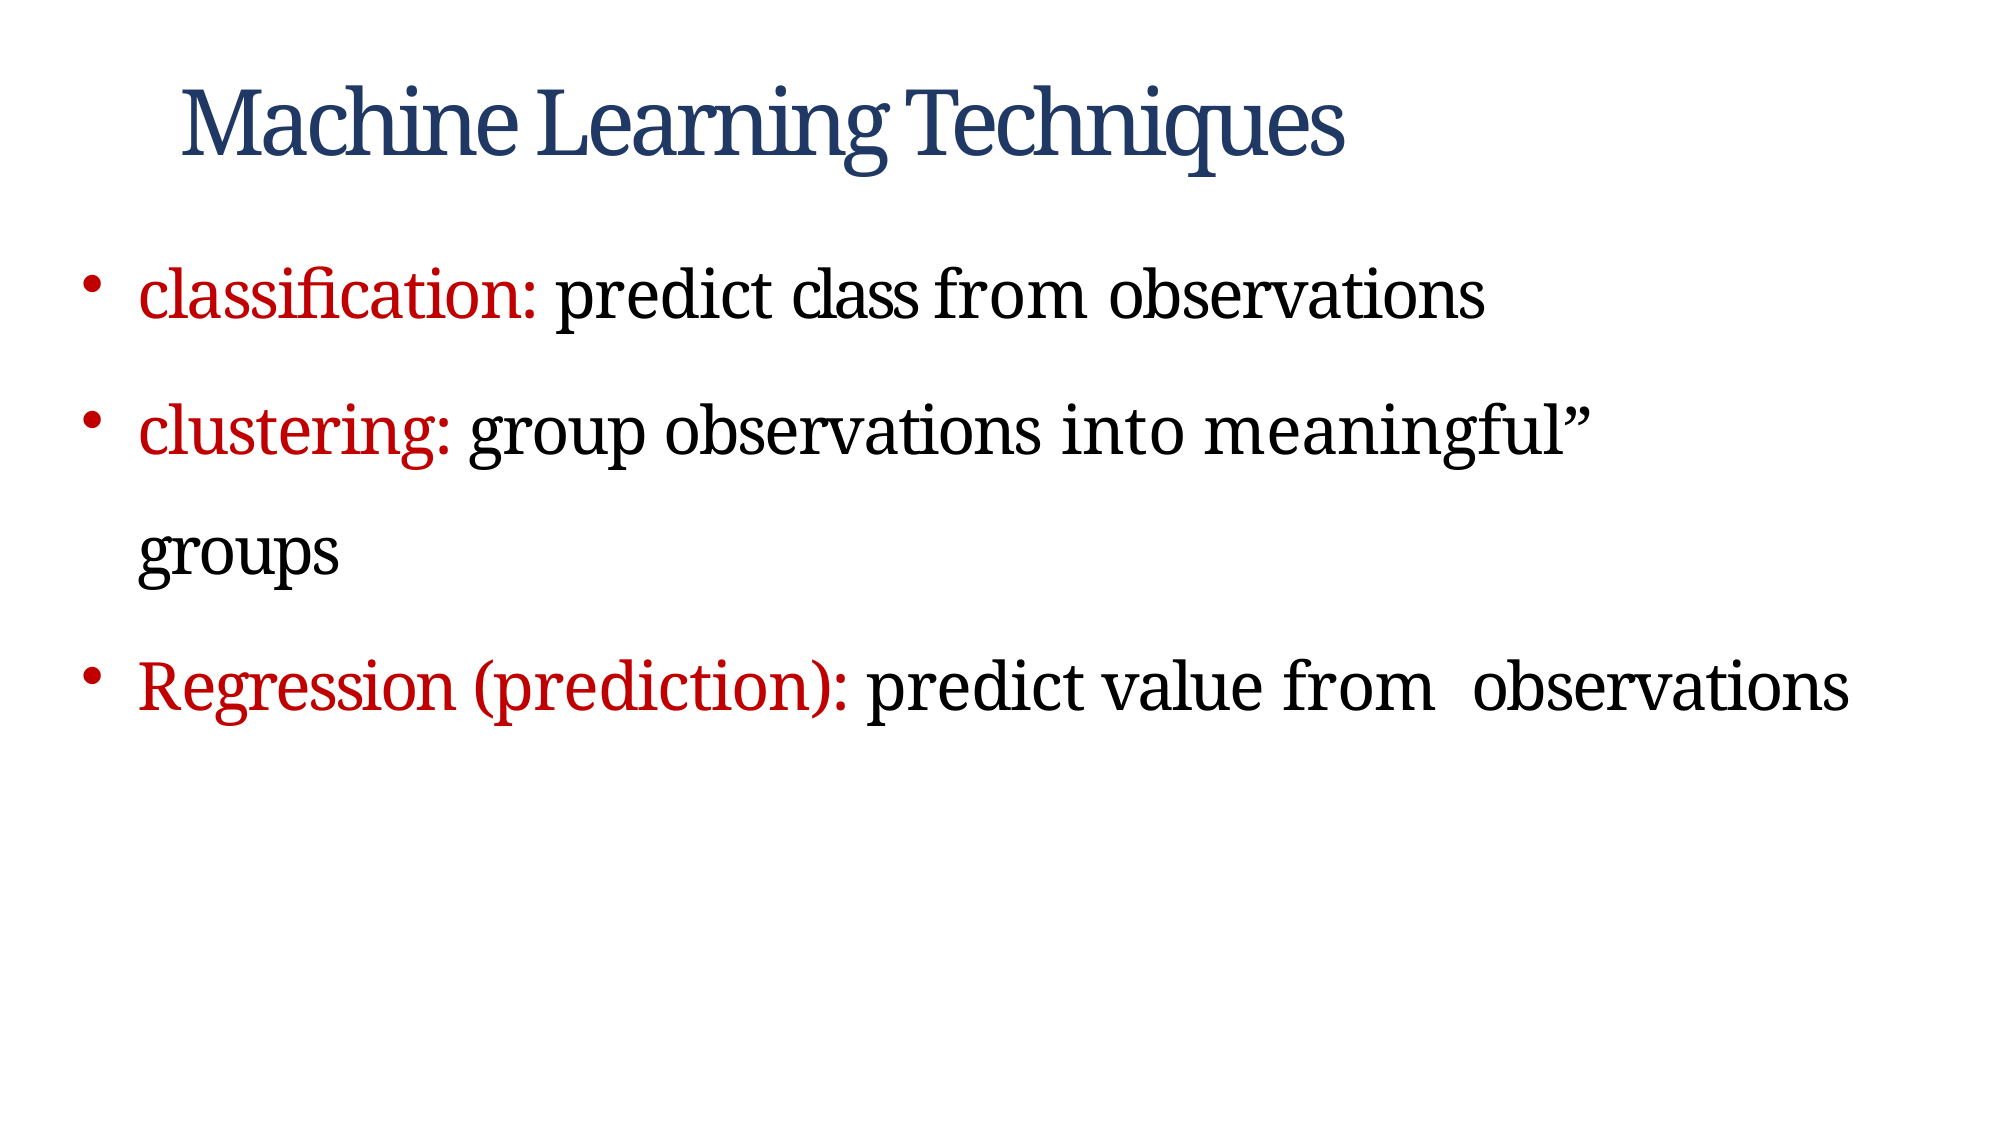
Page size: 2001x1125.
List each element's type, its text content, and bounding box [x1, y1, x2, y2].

title Machine Learning Techniques [177, 23, 1733, 214]
text_box classification: predict class from observations clustering: group observations into meaningful” groups Regression (prediction): predict value from observations [79, 249, 1940, 724]
